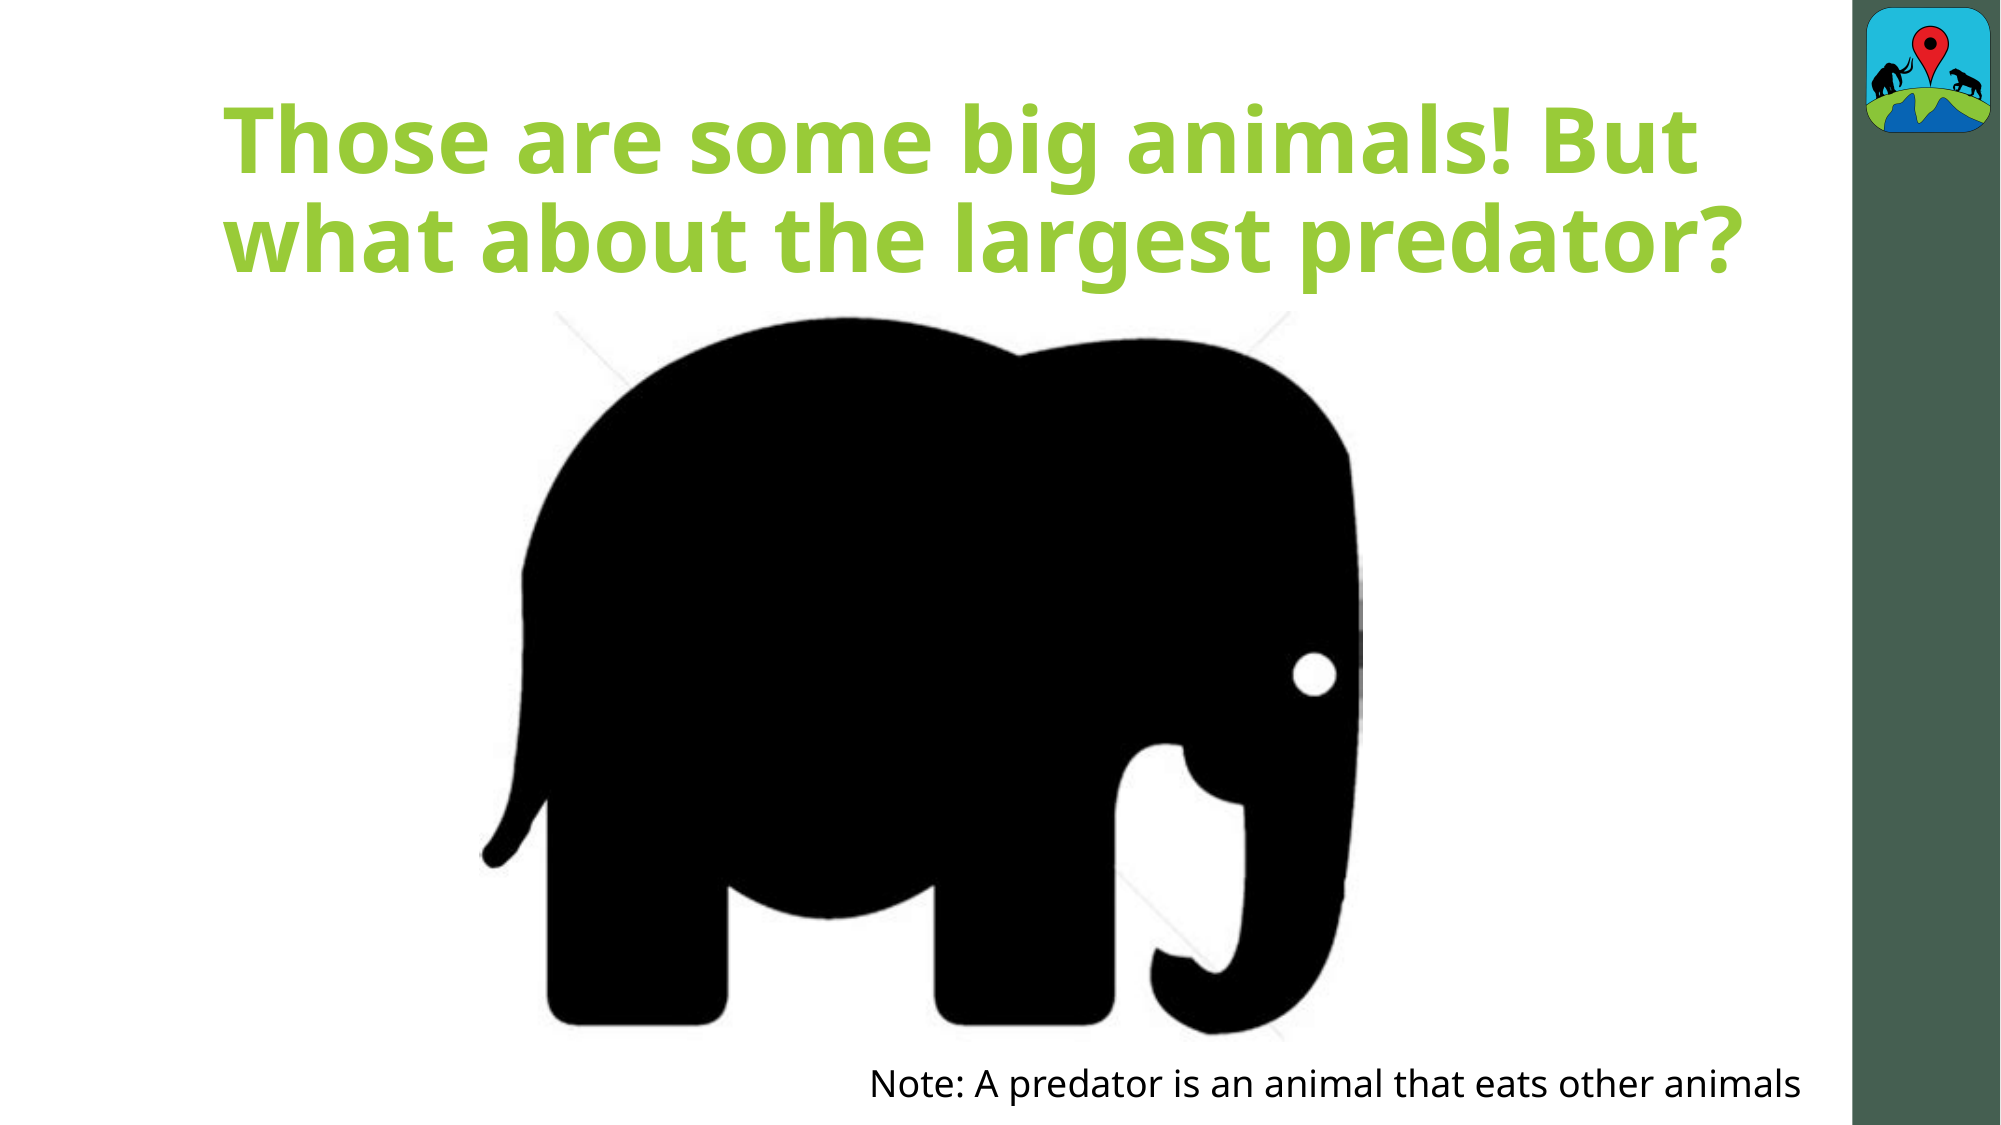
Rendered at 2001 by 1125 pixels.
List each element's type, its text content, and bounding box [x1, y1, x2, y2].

title Those are some big animals! But what about the largest predator? [206, 43, 1797, 300]
picture [478, 310, 1363, 1042]
text_box Note: A predator is an animal that eats other animals [854, 1052, 1827, 1114]
picture [1846, 0, 2000, 146]
